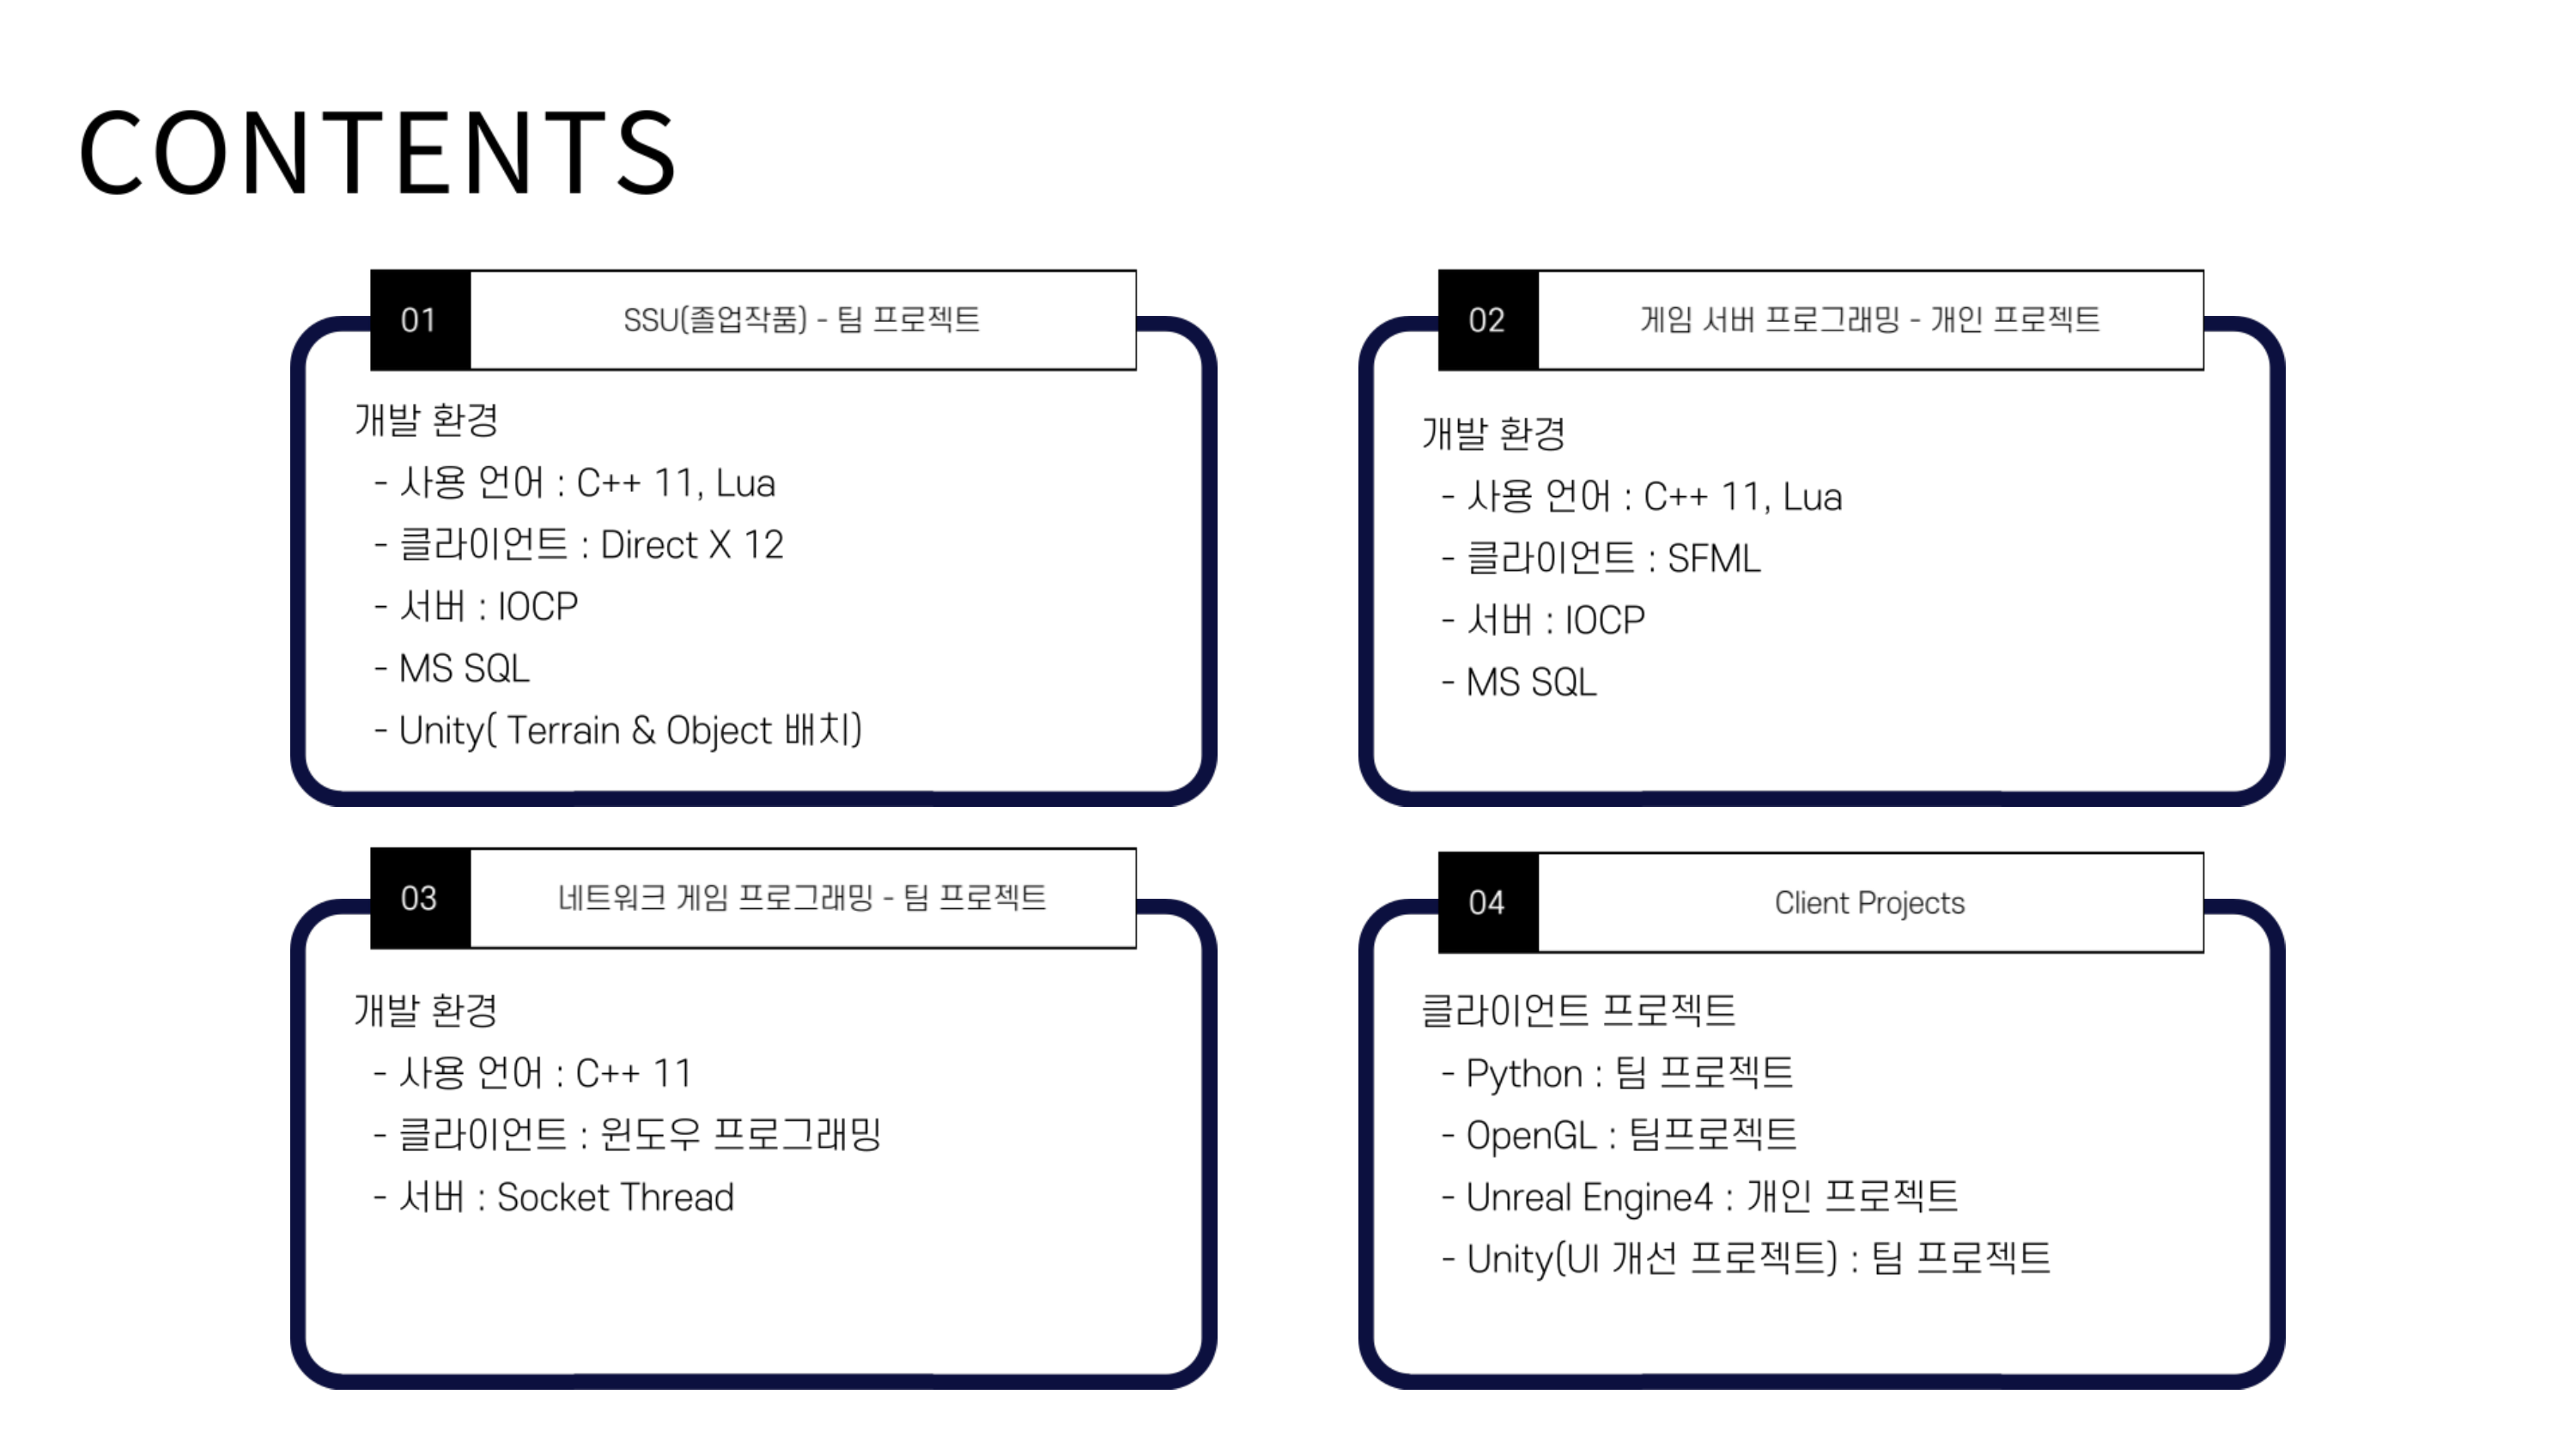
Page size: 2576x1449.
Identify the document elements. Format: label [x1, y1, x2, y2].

text_box [290, 429, 1218, 799]
text_box [1358, 1012, 2286, 1390]
picture [0, 53, 2576, 421]
picture [0, 799, 2576, 1003]
text_box [1358, 429, 2286, 803]
text_box [290, 1008, 1218, 1390]
